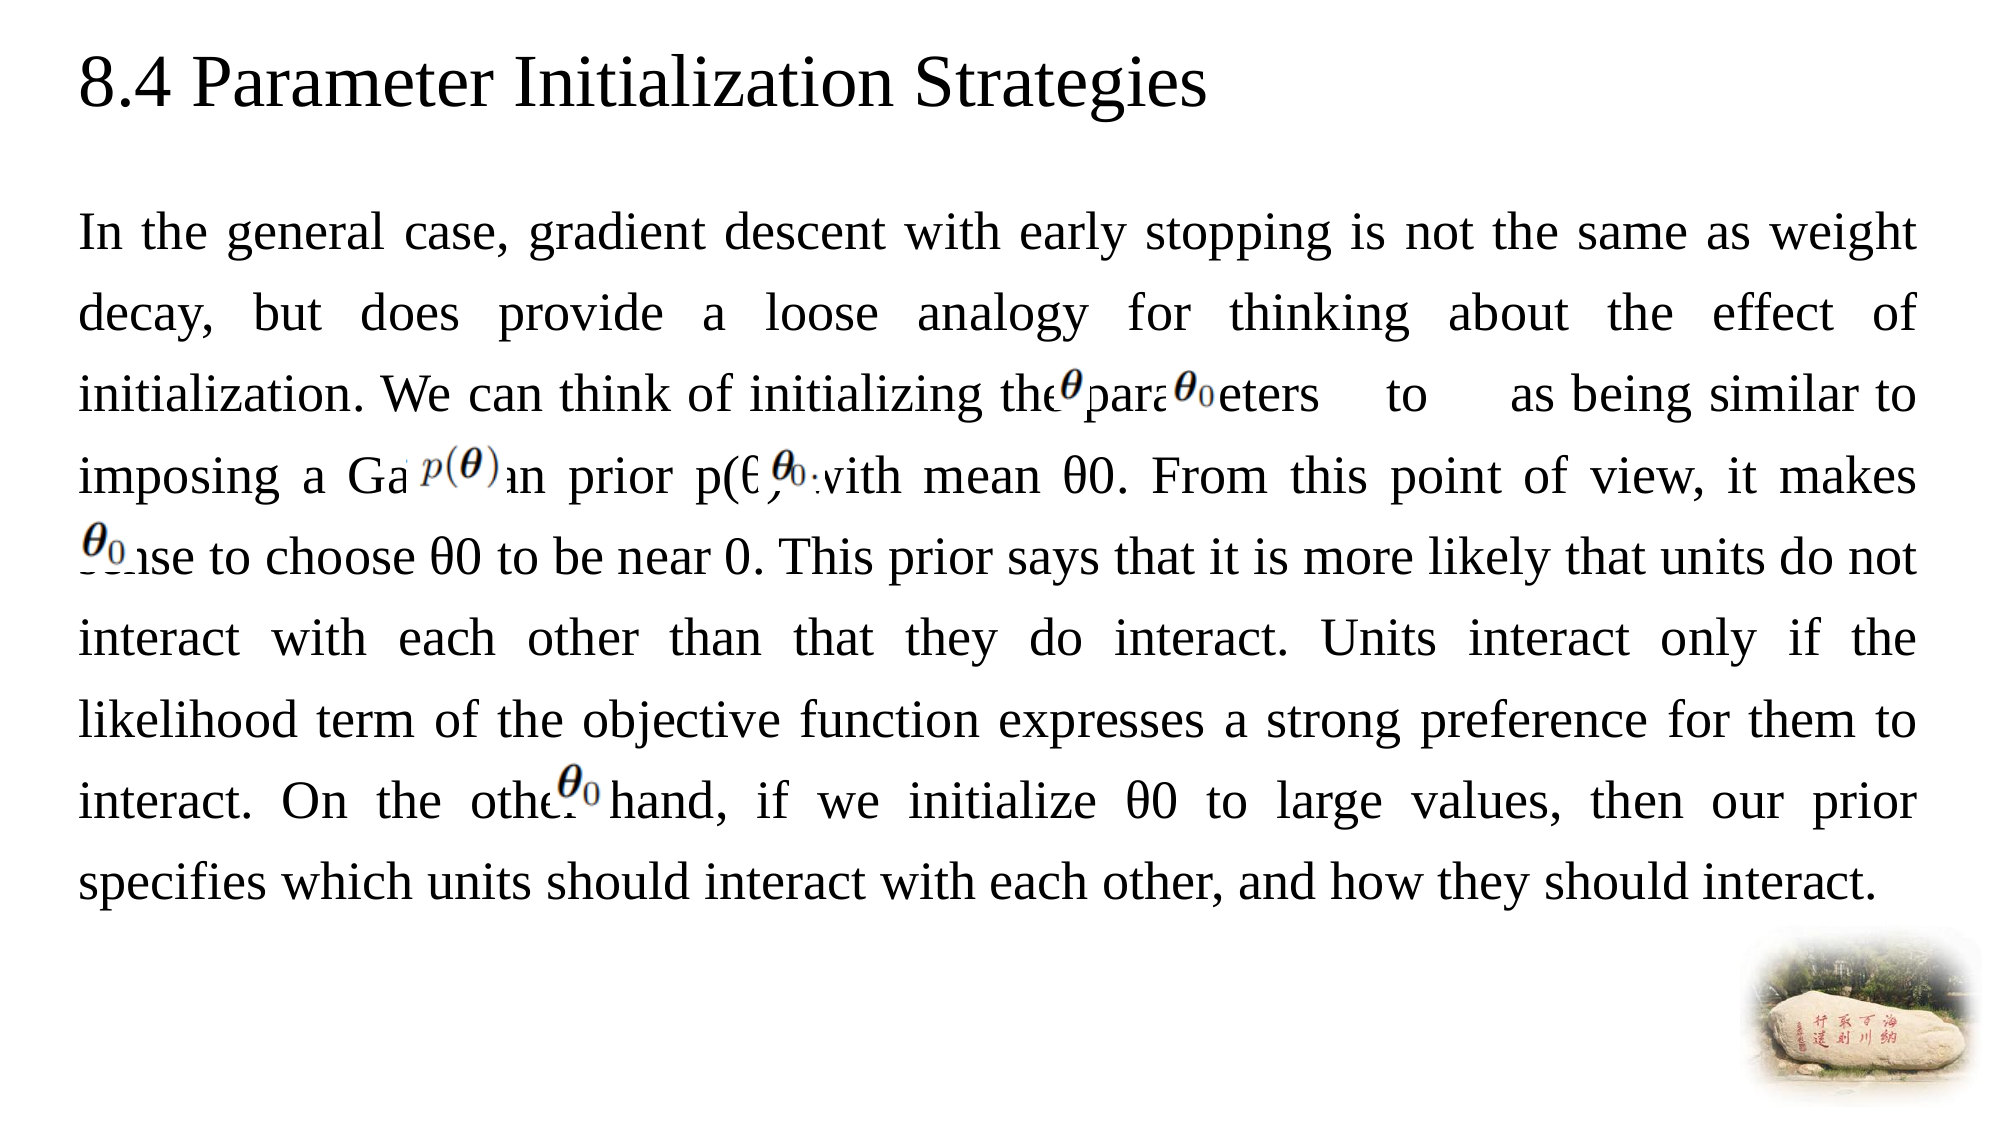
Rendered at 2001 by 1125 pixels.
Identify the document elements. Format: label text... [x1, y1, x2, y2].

list In the general case, gradient descent with early stopping is not the same as weight decay, but does provide a loose analogy for thinking about the effect of initialization. We can think of initializing the parameters to as being similar to imposing a Gaussian prior p(θ) with mean θ0. From this point of view, it makes sense to choose θ0 to be near 0. This prior says that it is more likely that units do not interact with each other than that they do interact. Units interact only if the likelihood term of the objective function expresses a strong preference for them to interact. On the other hand, if we initialize θ0 to large values, then our prior specifies which units should interact with each other, and how they should interact. [63, 171, 1936, 1014]
picture [1166, 370, 1219, 415]
picture [406, 438, 507, 495]
picture [550, 757, 612, 814]
picture [1740, 922, 1985, 1107]
title 8.4 Parameter Initialization Strategies [63, 21, 1936, 142]
picture [1054, 361, 1090, 410]
picture [758, 436, 825, 491]
picture [75, 515, 137, 572]
